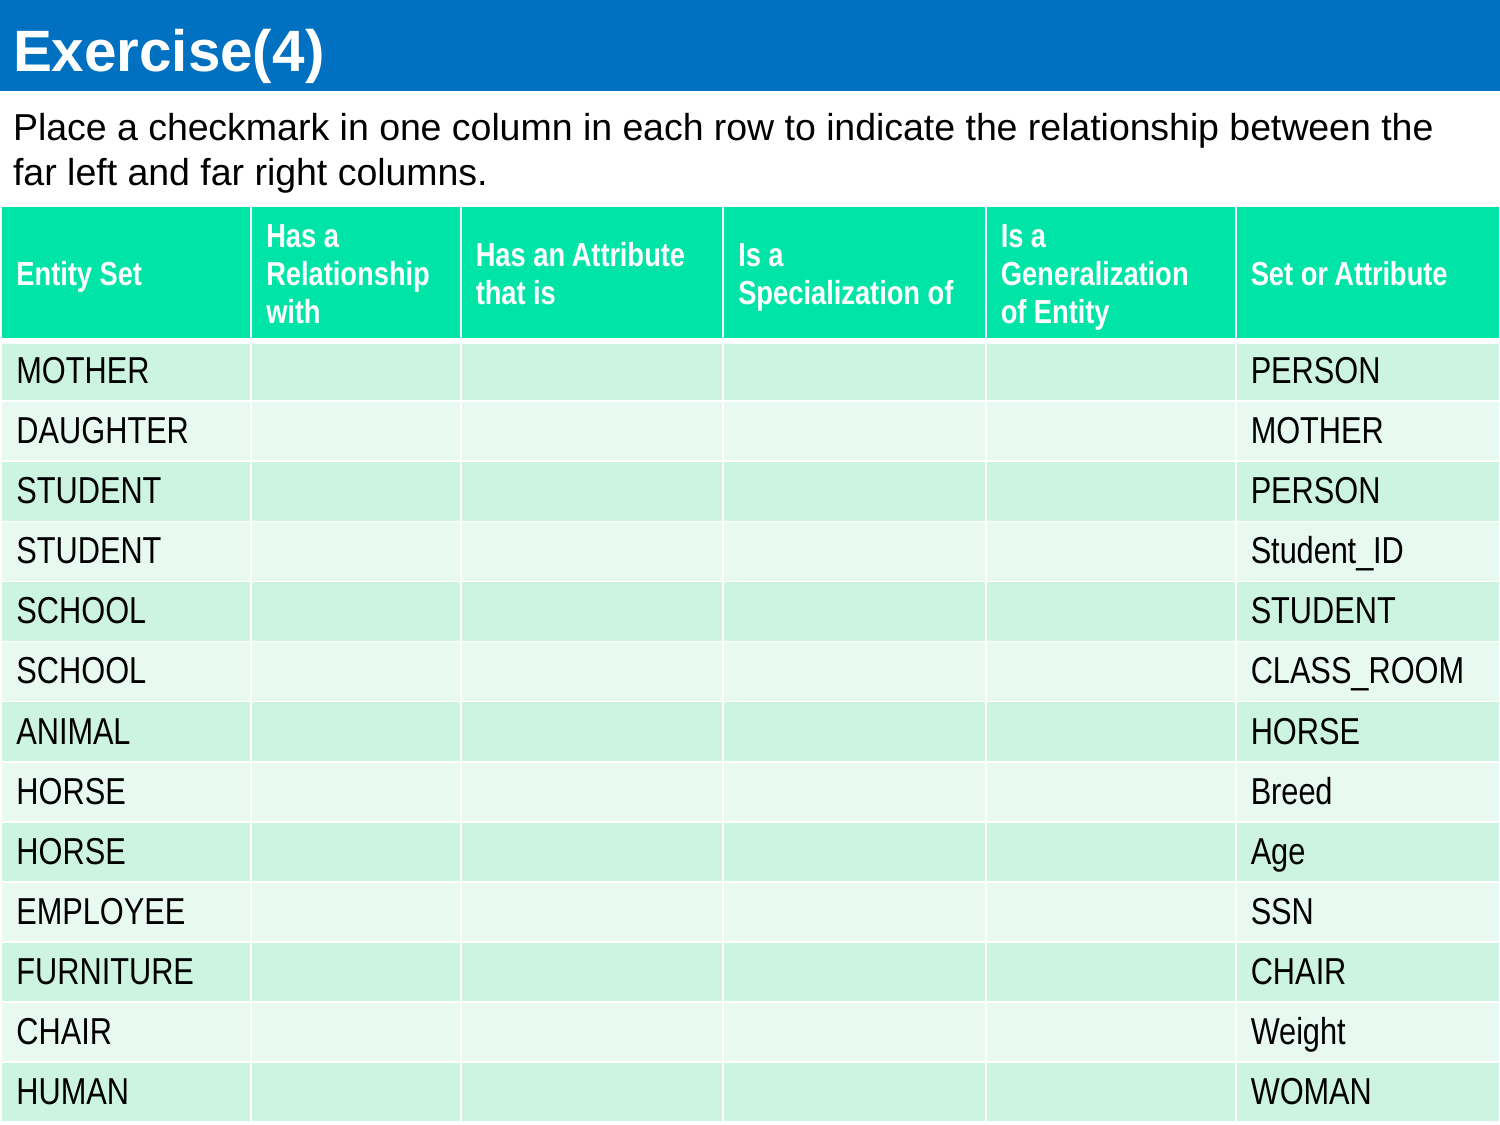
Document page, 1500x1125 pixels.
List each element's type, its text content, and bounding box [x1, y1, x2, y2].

table_cell [462, 402, 722, 460]
table_header Has a Relationship with [252, 207, 460, 338]
table_cell [252, 763, 460, 821]
table_cell [462, 1063, 722, 1121]
table_cell [724, 344, 985, 400]
table_header Is a Specialization of [724, 207, 985, 338]
table_cell Breed [1237, 763, 1499, 821]
table_cell [462, 582, 722, 641]
table_cell [724, 702, 985, 761]
table_cell [462, 823, 722, 881]
table_cell MOTHER [2, 344, 250, 400]
table_cell [987, 344, 1235, 400]
table_cell [987, 642, 1235, 701]
table_cell [987, 883, 1235, 941]
table_cell [724, 582, 985, 641]
table_cell HORSE [2, 823, 250, 881]
table_header Has an Attribute that is [462, 207, 722, 338]
table_cell CHAIR [2, 1003, 250, 1061]
table_cell [987, 462, 1235, 521]
table_cell HUMAN [2, 1063, 250, 1121]
table_cell Age [1237, 823, 1499, 881]
table_cell [987, 522, 1235, 581]
table_cell [724, 402, 985, 460]
table_cell [987, 702, 1235, 761]
table_cell [724, 943, 985, 1001]
table_cell [462, 1003, 722, 1061]
table_cell [462, 763, 722, 821]
table_cell [252, 943, 460, 1001]
table_cell [462, 943, 722, 1001]
table_cell Student_ID [1237, 522, 1499, 581]
table_cell [987, 1003, 1235, 1061]
title Exercise(4) [0, 0, 1500, 91]
table_cell [252, 1063, 460, 1121]
table_cell CHAIR [1237, 943, 1499, 1001]
table_cell HORSE [1237, 702, 1499, 761]
table_cell [252, 883, 460, 941]
table_cell CLASS_ROOM [1237, 642, 1499, 701]
table_cell SSN [1237, 883, 1499, 941]
table_cell SCHOOL [2, 582, 250, 641]
table_cell [462, 642, 722, 701]
table_cell HORSE [2, 763, 250, 821]
text_box Place a checkmark in one column in each row to indicate the relationship between the far left and far right columns. [0, 95, 1500, 200]
table_cell ANIMAL [2, 702, 250, 761]
table_cell [462, 702, 722, 761]
table_cell EMPLOYEE [2, 883, 250, 941]
table_cell [252, 642, 460, 701]
table_cell SCHOOL [2, 642, 250, 701]
table_cell [462, 344, 722, 400]
table_cell [724, 763, 985, 821]
table_cell Weight [1237, 1003, 1499, 1061]
table_cell [987, 763, 1235, 821]
table_cell [252, 522, 460, 581]
table_cell [724, 642, 985, 701]
table_cell [987, 823, 1235, 881]
table_cell [987, 1063, 1235, 1121]
table_header Is a Generalization of Entity [987, 207, 1235, 338]
table_cell [987, 402, 1235, 460]
table_cell [462, 883, 722, 941]
table_cell STUDENT [2, 522, 250, 581]
table_cell [724, 522, 985, 581]
table_cell [252, 402, 460, 460]
table_cell STUDENT [1237, 582, 1499, 641]
table_cell [462, 522, 722, 581]
table_cell [724, 462, 985, 521]
table_cell [724, 883, 985, 941]
table_cell [724, 823, 985, 881]
table_cell FURNITURE [2, 943, 250, 1001]
table_cell DAUGHTER [2, 402, 250, 460]
table_cell [252, 462, 460, 521]
table_cell [724, 1063, 985, 1121]
table_cell [252, 823, 460, 881]
table_cell [252, 344, 460, 400]
table_header Set or Attribute [1237, 207, 1499, 338]
table_header Entity Set [2, 207, 250, 338]
table_cell STUDENT [2, 462, 250, 521]
table_cell PERSON [1237, 462, 1499, 521]
table_cell [252, 582, 460, 641]
table_cell MOTHER [1237, 402, 1499, 460]
table_cell WOMAN [1237, 1063, 1499, 1121]
table_cell PERSON [1237, 344, 1499, 400]
table_cell [252, 1003, 460, 1061]
table_cell [987, 943, 1235, 1001]
table_cell [252, 702, 460, 761]
table_cell [462, 462, 722, 521]
table_cell [987, 582, 1235, 641]
table_cell [724, 1003, 985, 1061]
